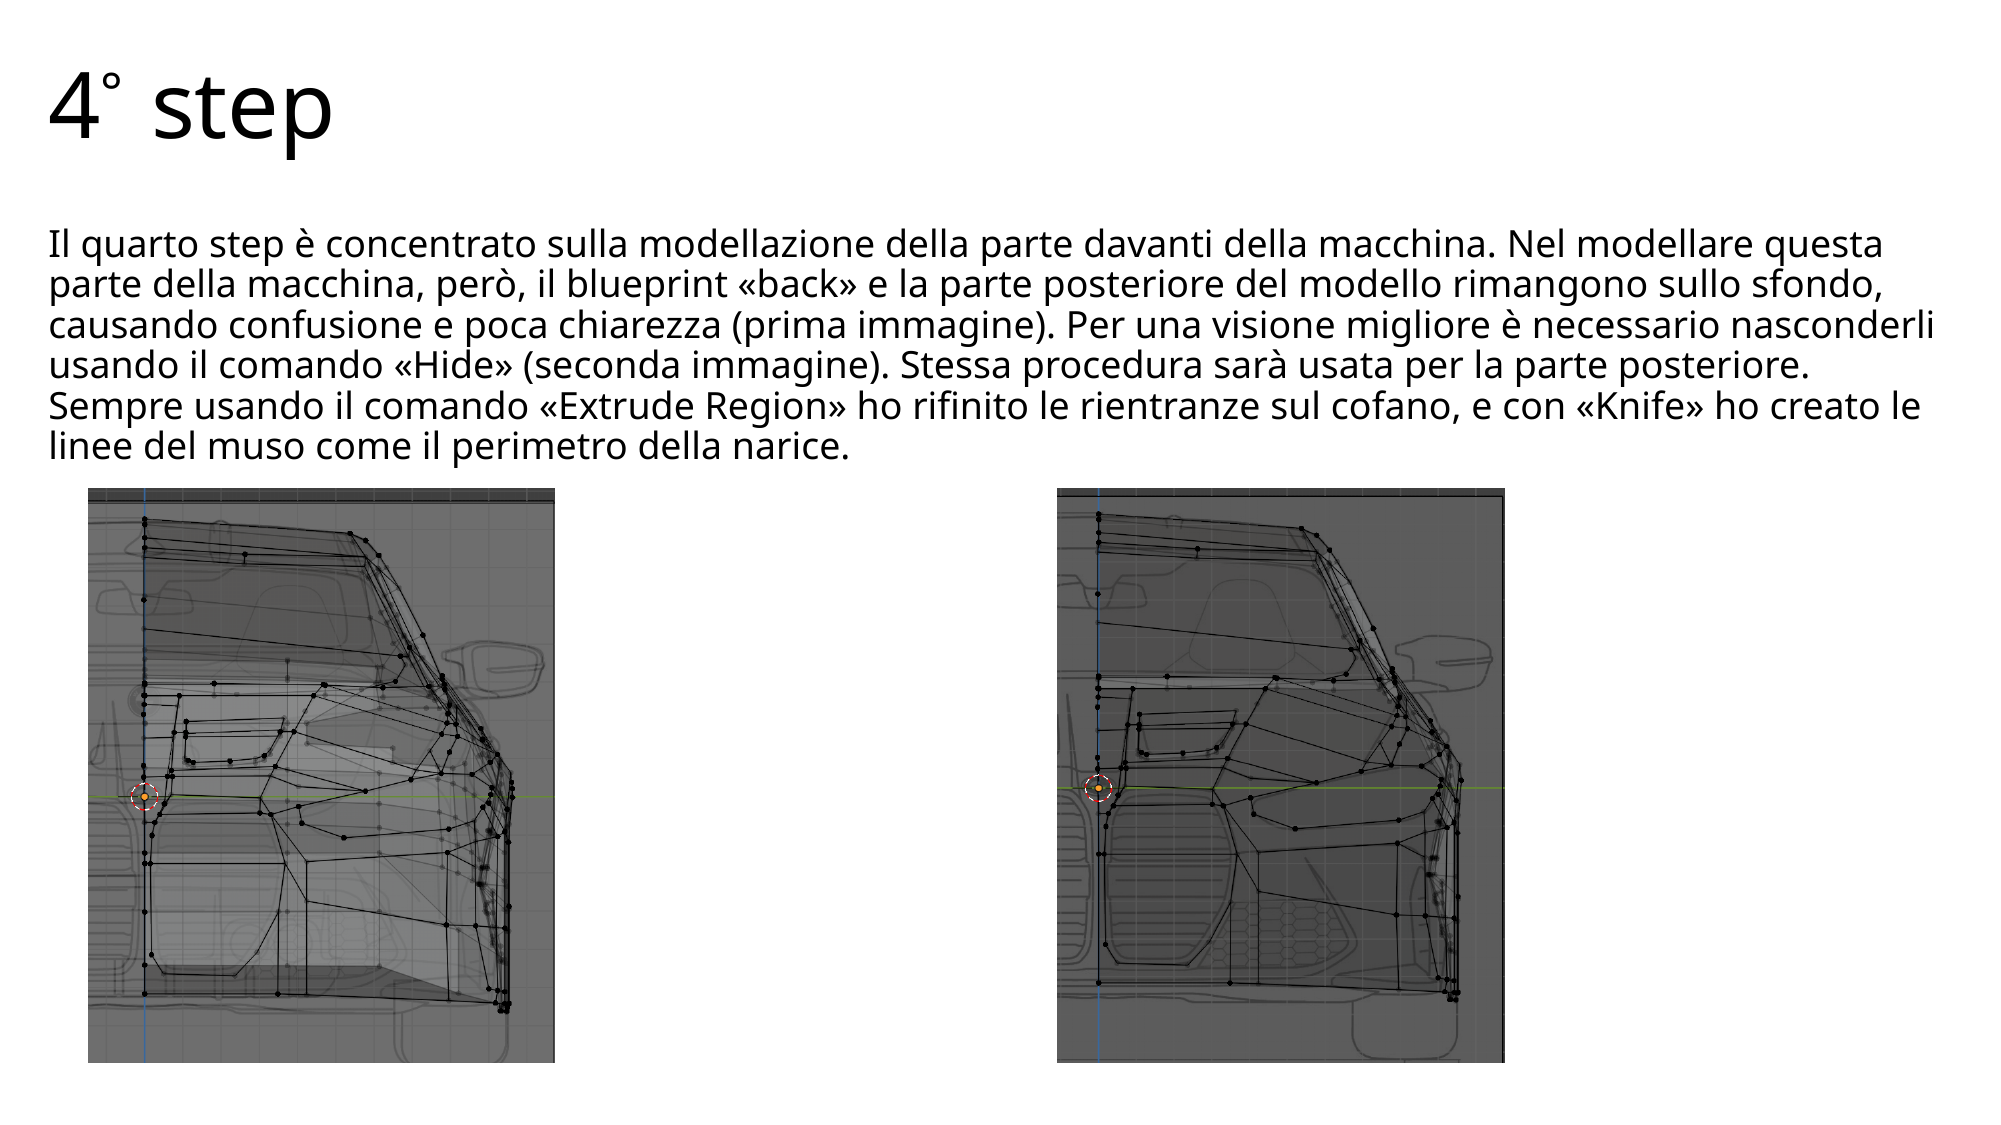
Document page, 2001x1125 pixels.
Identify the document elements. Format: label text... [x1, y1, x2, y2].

picture [87, 488, 555, 1064]
list Il quarto step è concentrato sulla modellazione della parte davanti della macchina. Nel modellare questa parte della macchina, però, il blueprint «back» e la parte posteriore del modello rimangono sullo sfondo, causando confusione e poca chiarezza (prima immagine). Per una visione migliore è necessario nasconderli usando il comando «Hide» (seconda immagine). Stessa procedura sarà usata per la parte posteriore. Sempre usando il comando «Extrude Region» ho rifinito le rientranze sul cofano, e con «Knife» ho creato le linee del muso come il perimetro della narice. [33, 217, 1967, 1080]
title 4° step [33, 0, 1759, 217]
picture [1056, 488, 1505, 1064]
